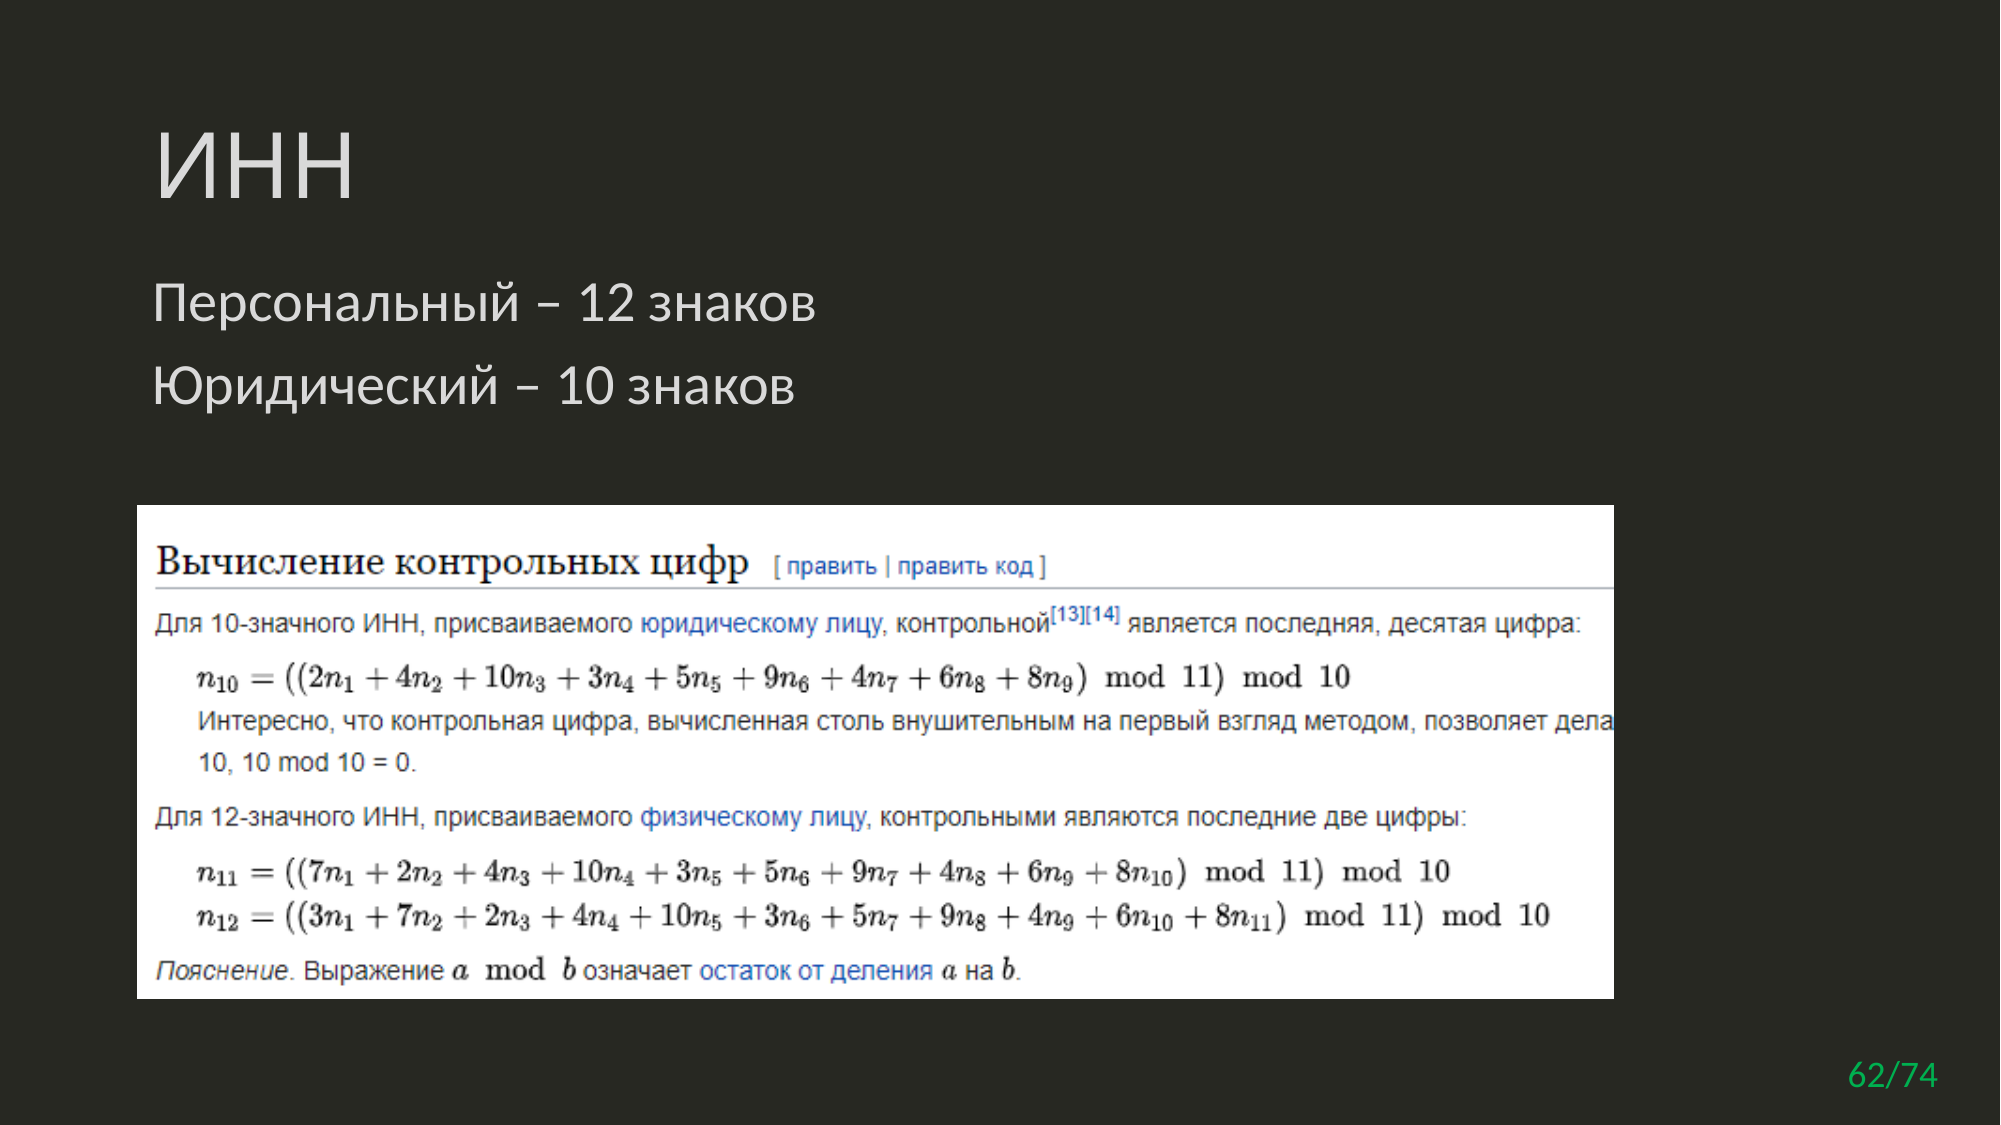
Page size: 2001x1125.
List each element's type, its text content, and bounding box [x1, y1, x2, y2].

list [137, 505, 1614, 1000]
title ИНН [137, 59, 1863, 278]
slide_number 62/74 [1809, 1042, 1953, 1103]
text_box Персональный – 12 знаков Юридический – 10 знаков [137, 263, 1078, 505]
